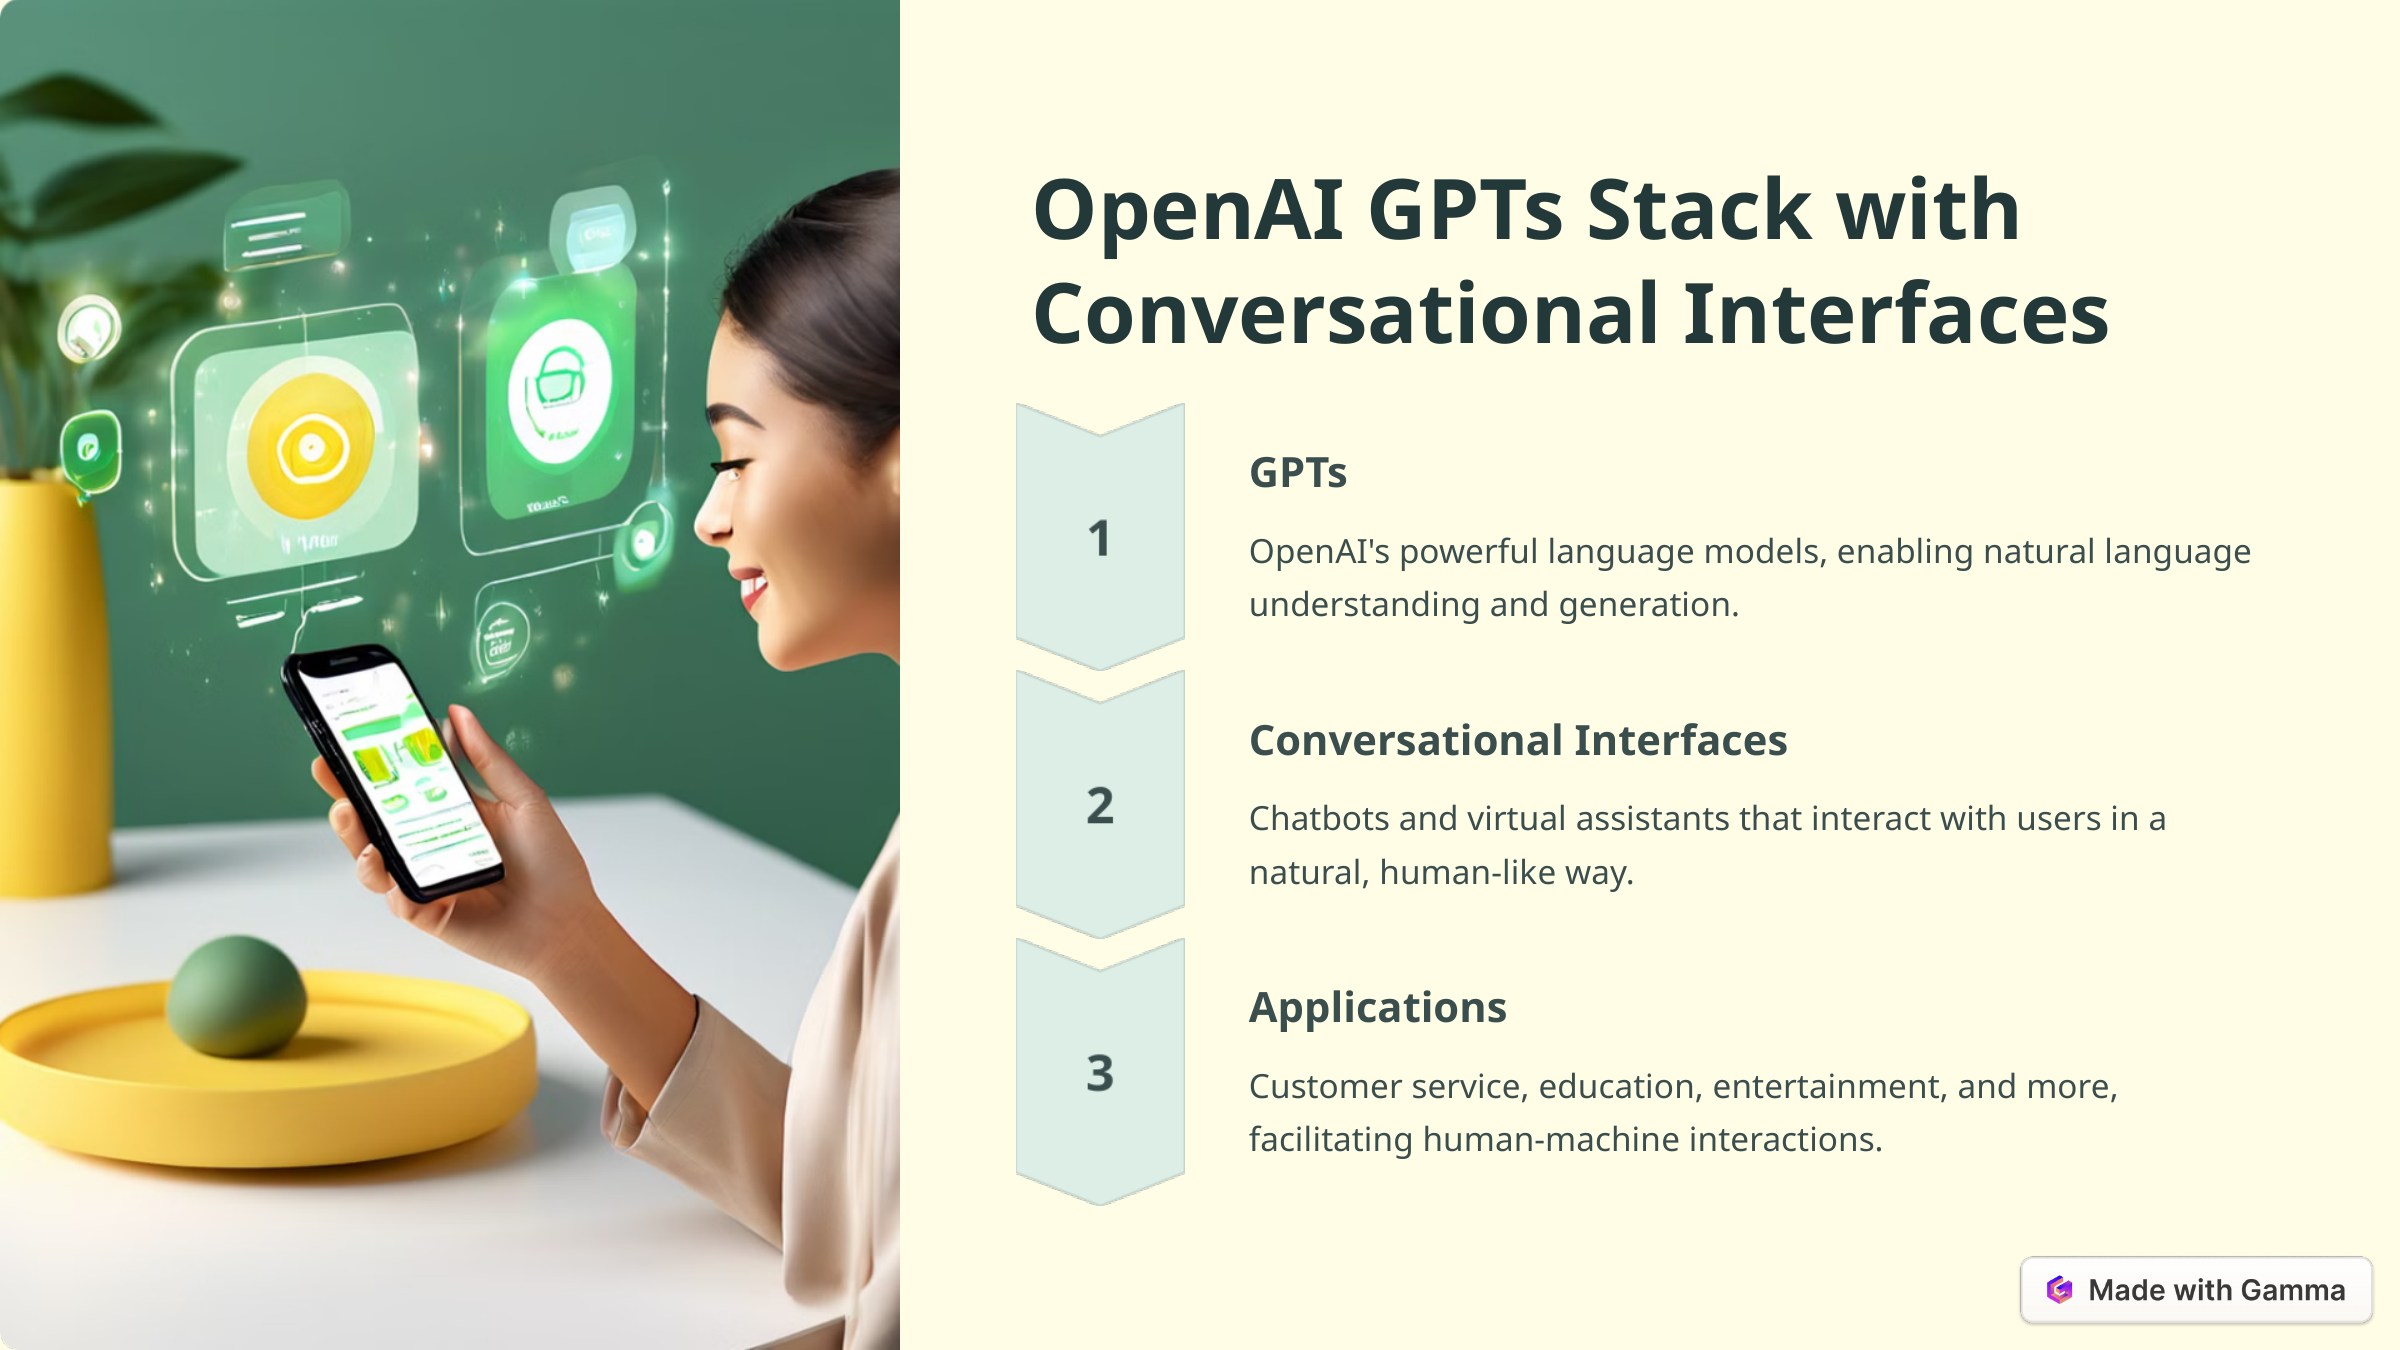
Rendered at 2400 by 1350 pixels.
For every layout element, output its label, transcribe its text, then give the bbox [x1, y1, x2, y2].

text_box Conversational Interfaces [1234, 704, 1828, 757]
picture [1016, 403, 1185, 1206]
text_box [900, 0, 2400, 1350]
text_box Customer service, education, entertainment, and more, facilitating human-machine interactions. [1234, 1043, 2283, 1151]
picture [0, 0, 900, 1350]
text_box OpenAI's powerful language models, enabling natural language understanding and generation. [1234, 508, 2283, 616]
text_box Chatbots and virtual assistants that interact with users in a natural, human-like way. [1234, 776, 2283, 884]
text_box OpenAI GPTs Stack with Conversational Interfaces [1016, 144, 2283, 354]
text_box GPTs [1234, 436, 1653, 489]
picture [2008, 1244, 2385, 1335]
text_box Applications [1234, 971, 1653, 1024]
